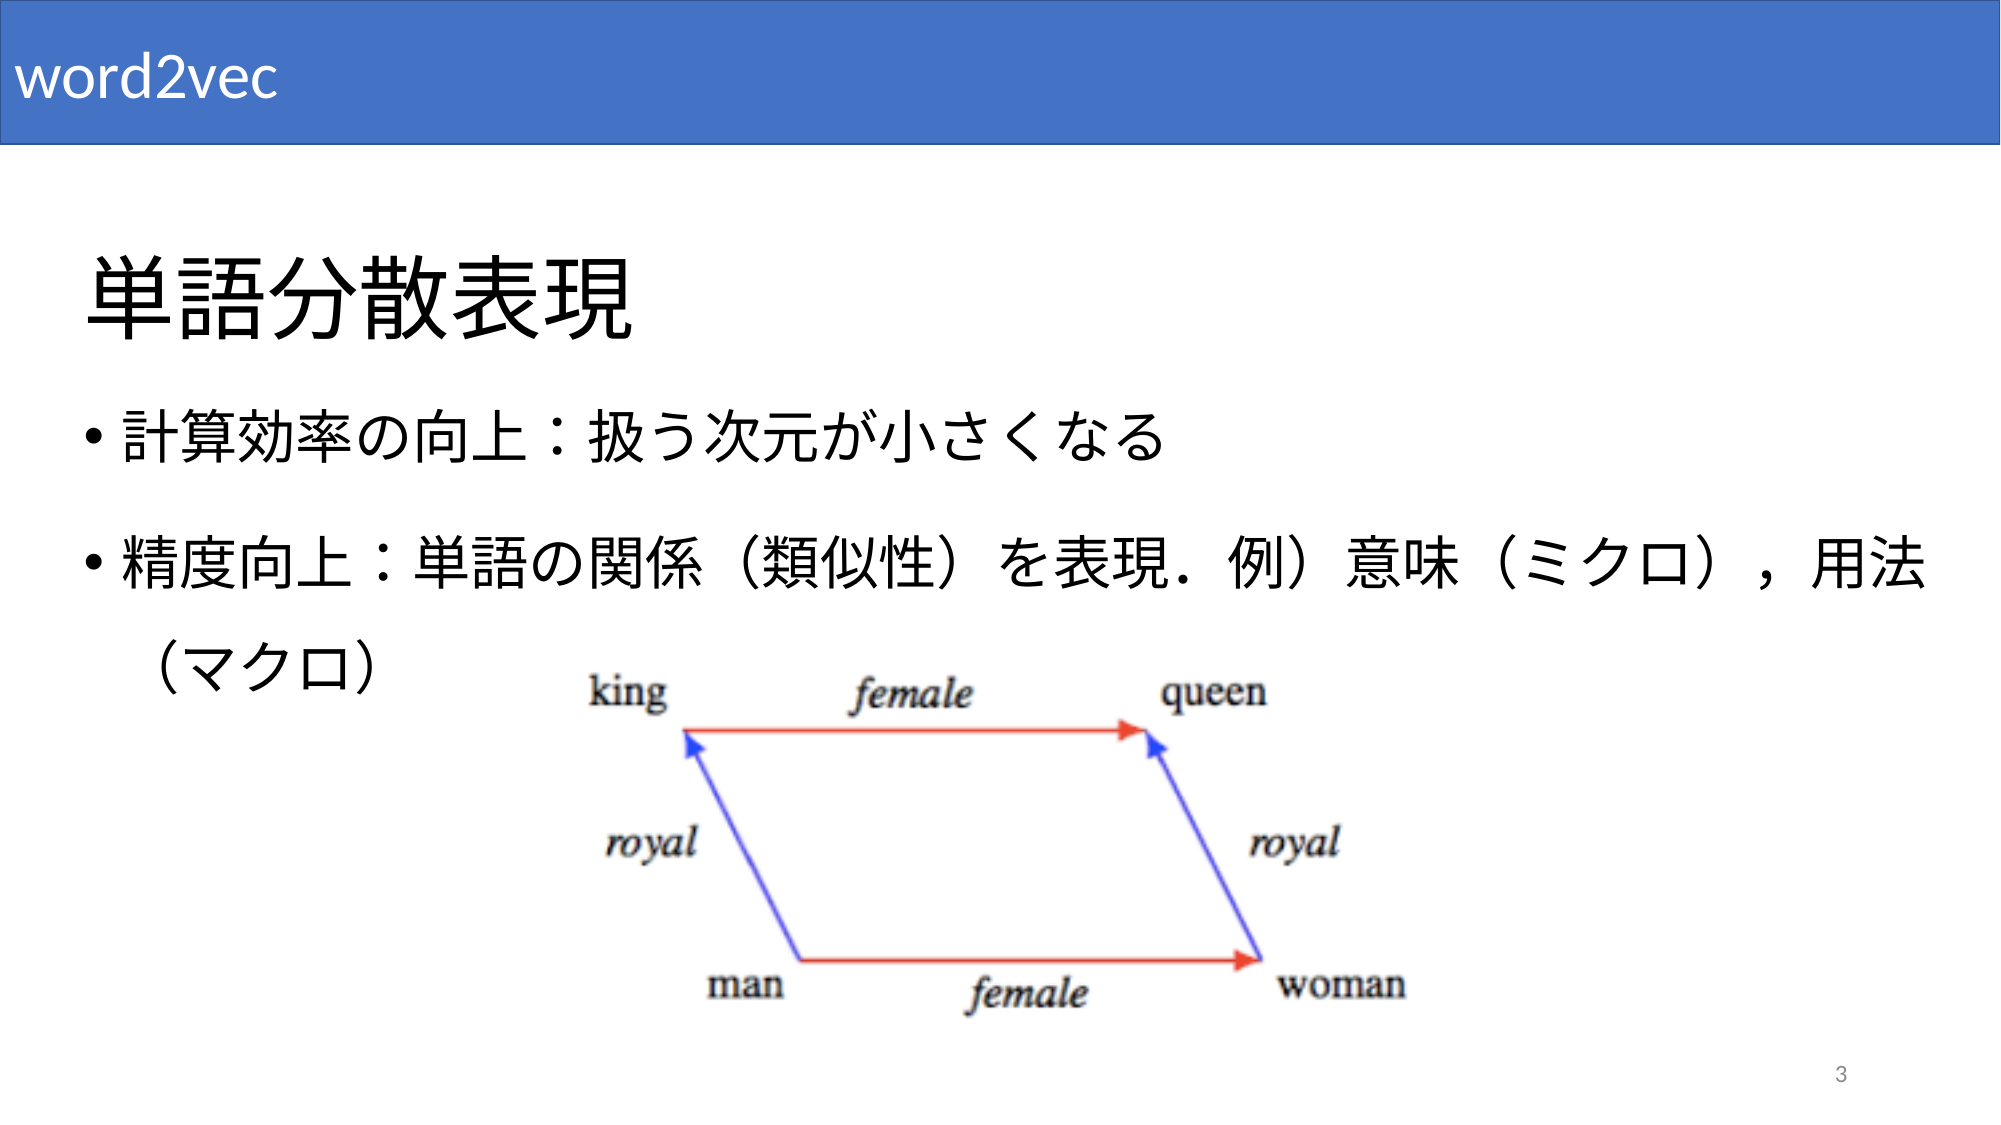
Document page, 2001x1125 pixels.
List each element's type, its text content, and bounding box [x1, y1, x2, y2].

list 計算効率の向上：扱う次元が小さくなる 精度向上：単語の関係（類似性）を表現．例）意味（ミクロ），用法（マクロ） [68, 358, 1987, 660]
title 単語分散表現 [68, 193, 1794, 358]
slide_number 3 [1412, 1042, 1863, 1103]
text_box word2vec [0, 24, 1044, 119]
picture [555, 639, 1445, 1043]
